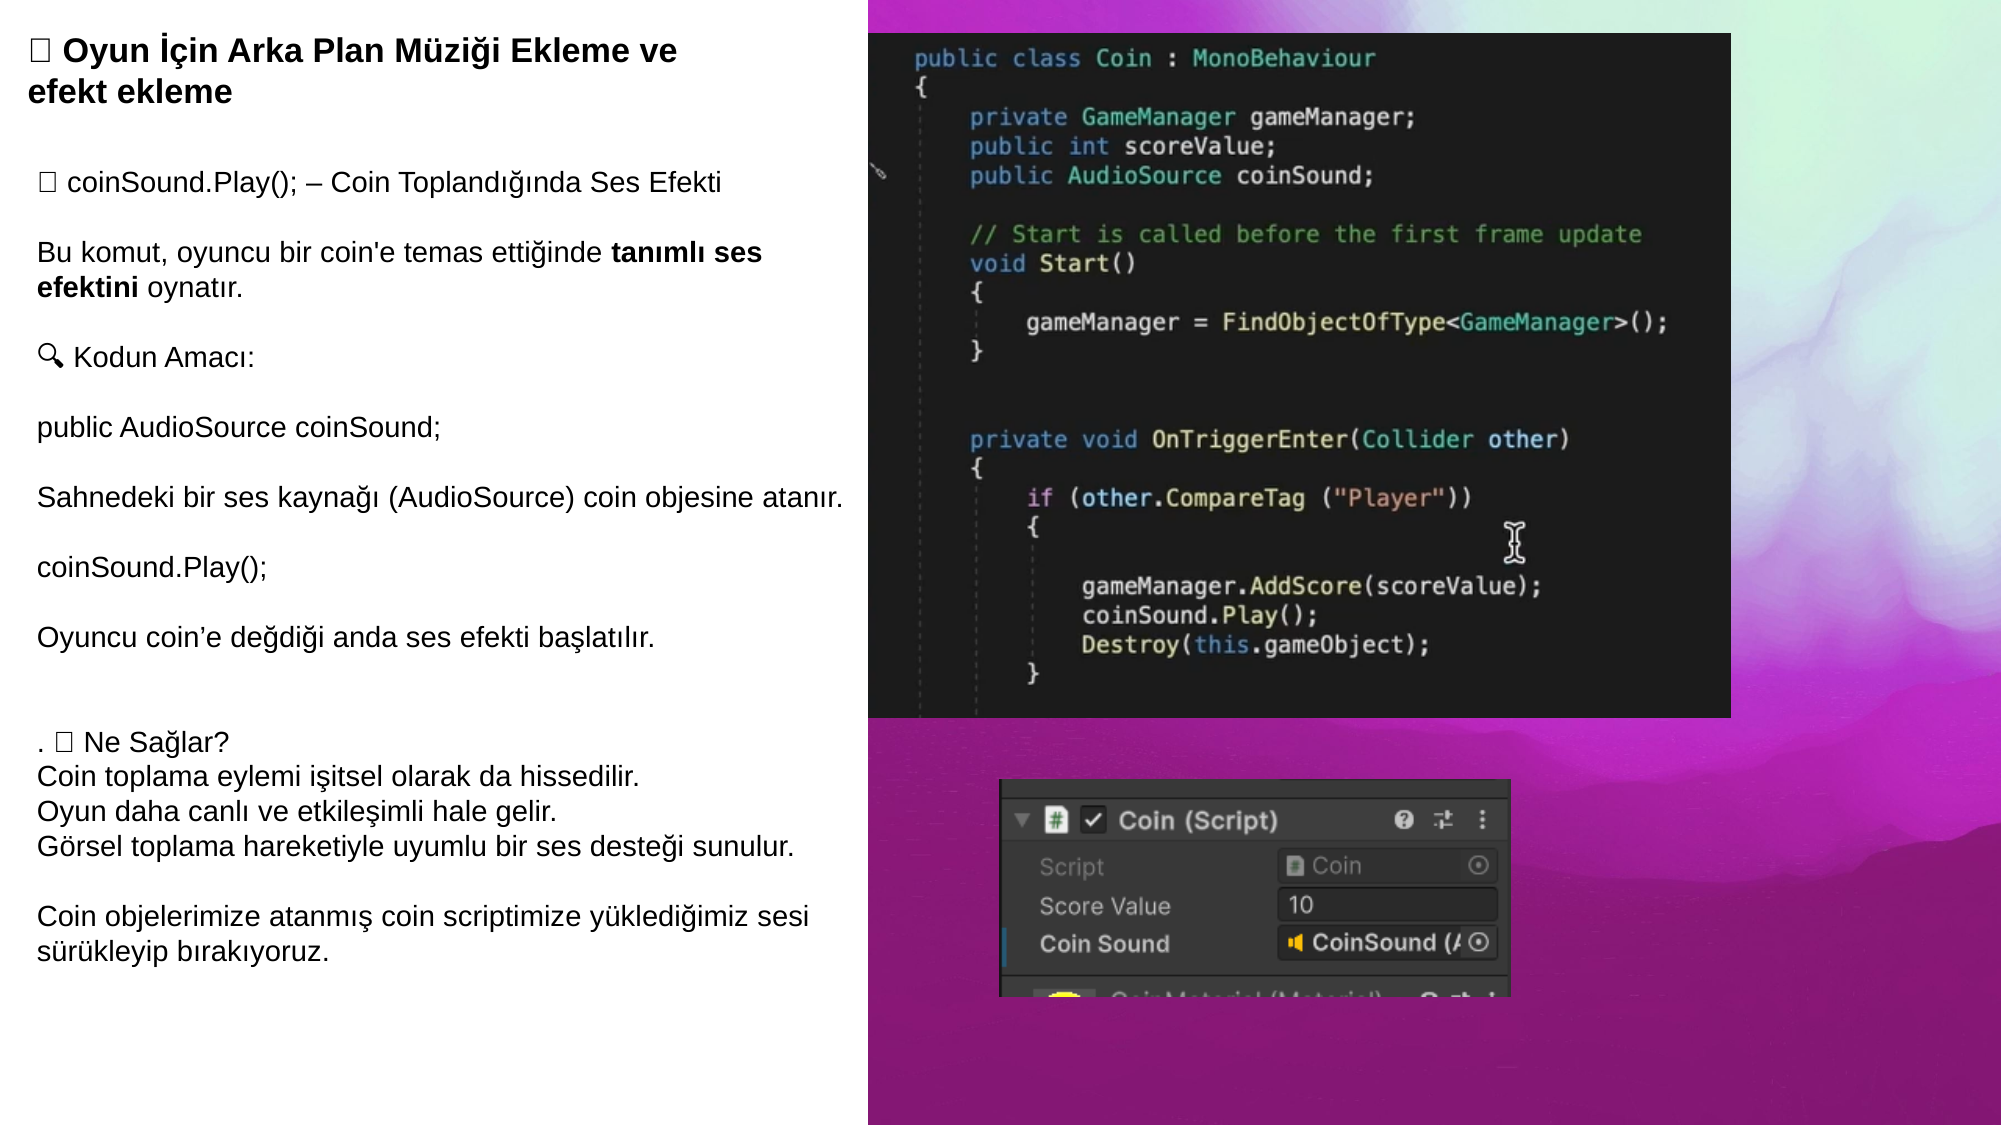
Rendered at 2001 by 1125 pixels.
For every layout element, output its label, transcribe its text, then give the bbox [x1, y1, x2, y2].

picture [867, 0, 2001, 1125]
picture [46, 759, 383, 918]
title 🎵 Oyun İçin Arka Plan Müziği Ekleme ve efekt ekleme [19, 20, 746, 169]
text_box [0, 0, 867, 1125]
text_box 🔔 coinSound.Play(); – Coin Toplandığında Ses Efekti Bu komut, oyuncu bir coin'e temas ettiğinde tanımlı ses efektini oynatır. 🔍 Kodun Amacı: public AudioSource coinSound; Sahnedeki bir ses kaynağı (AudioSource) coin objesine atanır. coinSound.Play(); Oyuncu coin’e değdiği anda ses efekti başlatılır. . ✅ Ne Sağlar? Coin toplama eylemi işitsel olarak da hissedilir. Oyun daha canlı ve etkileşimli hale gelir. Görsel toplama hareketiyle uyumlu bir ses desteği sunulur. Coin objelerimize atanmış coin scriptimize yüklediğimiz sesi sürükleyip bırakıyoruz. [29, 156, 863, 1045]
